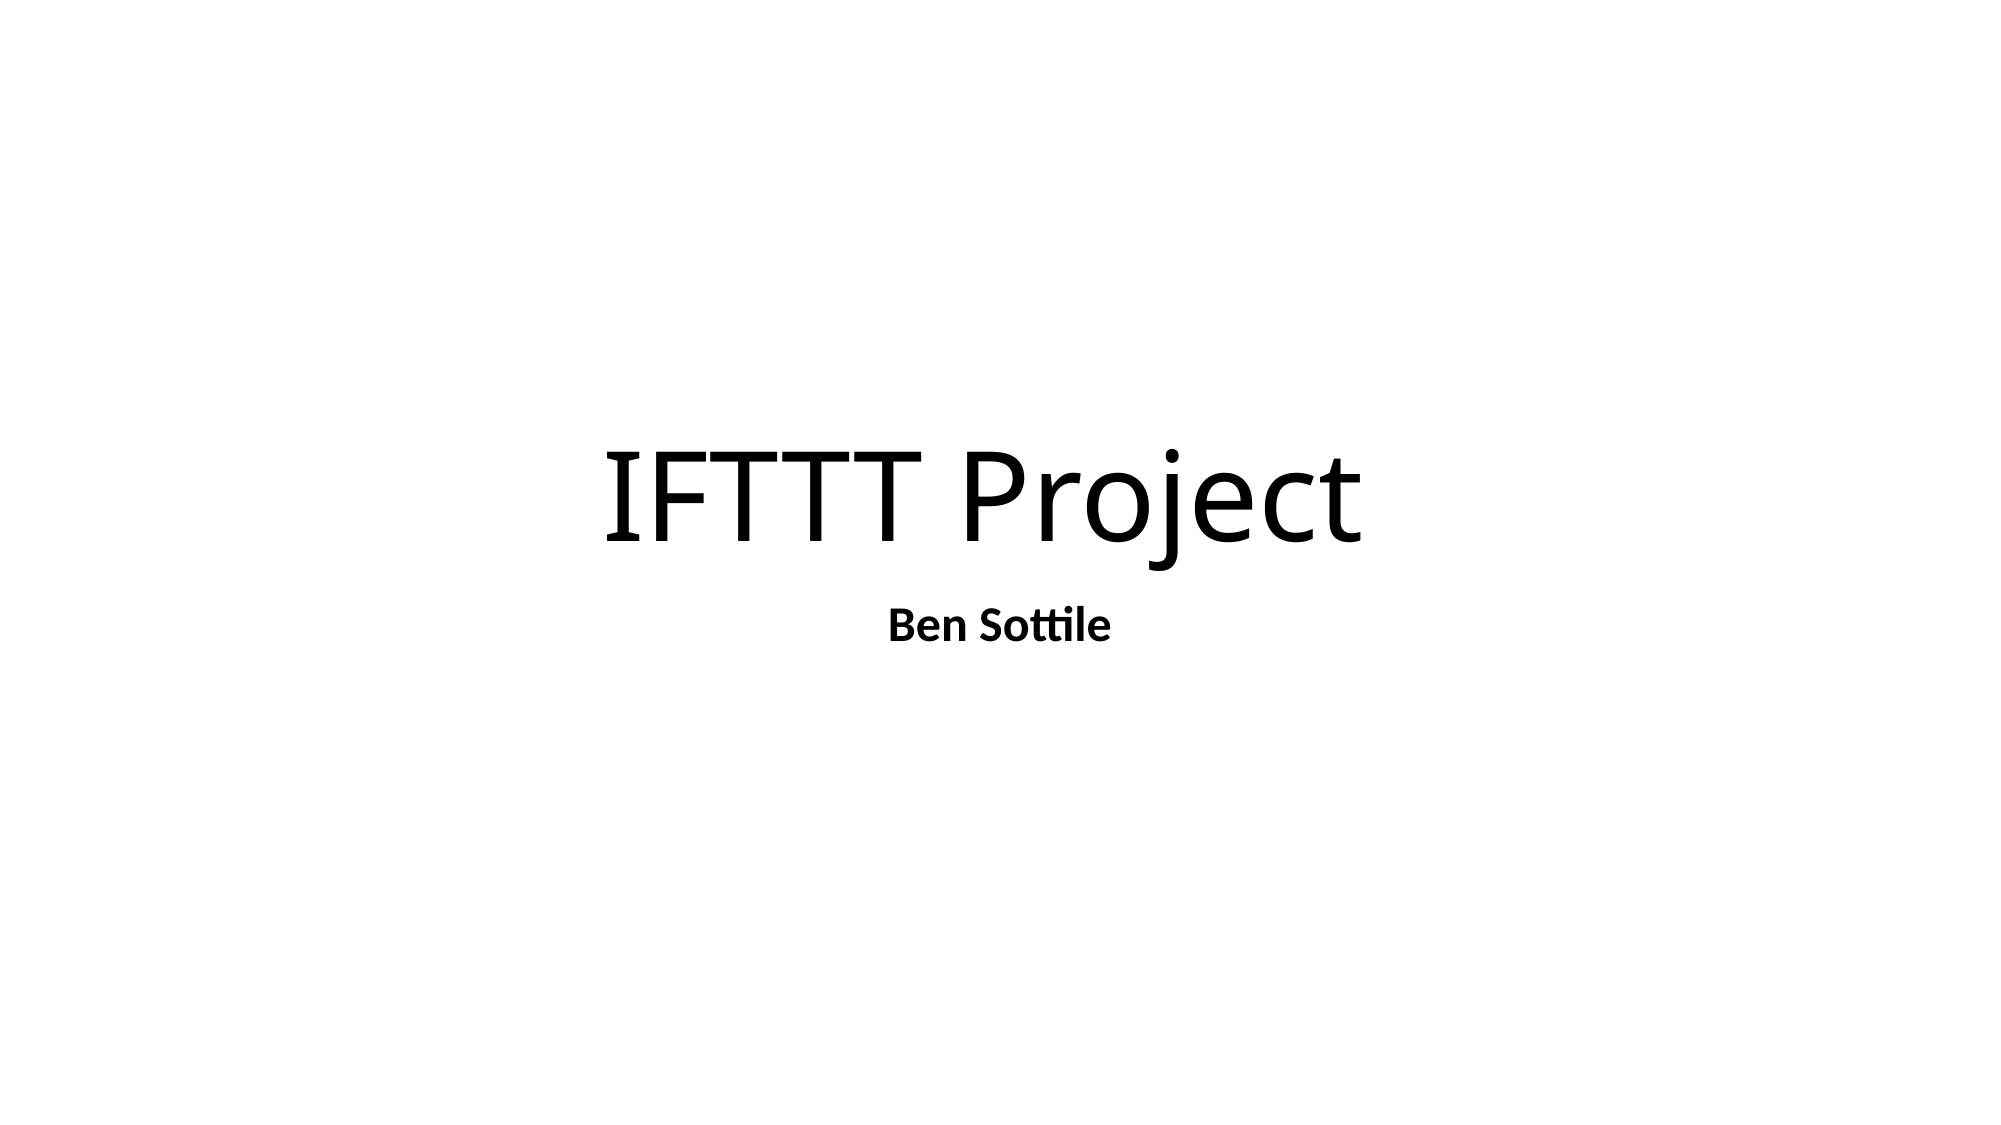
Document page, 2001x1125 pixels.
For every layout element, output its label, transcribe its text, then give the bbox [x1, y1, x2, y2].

title IFTTT Project [249, 184, 1750, 576]
subtitle Ben Sottile [249, 590, 1750, 863]
